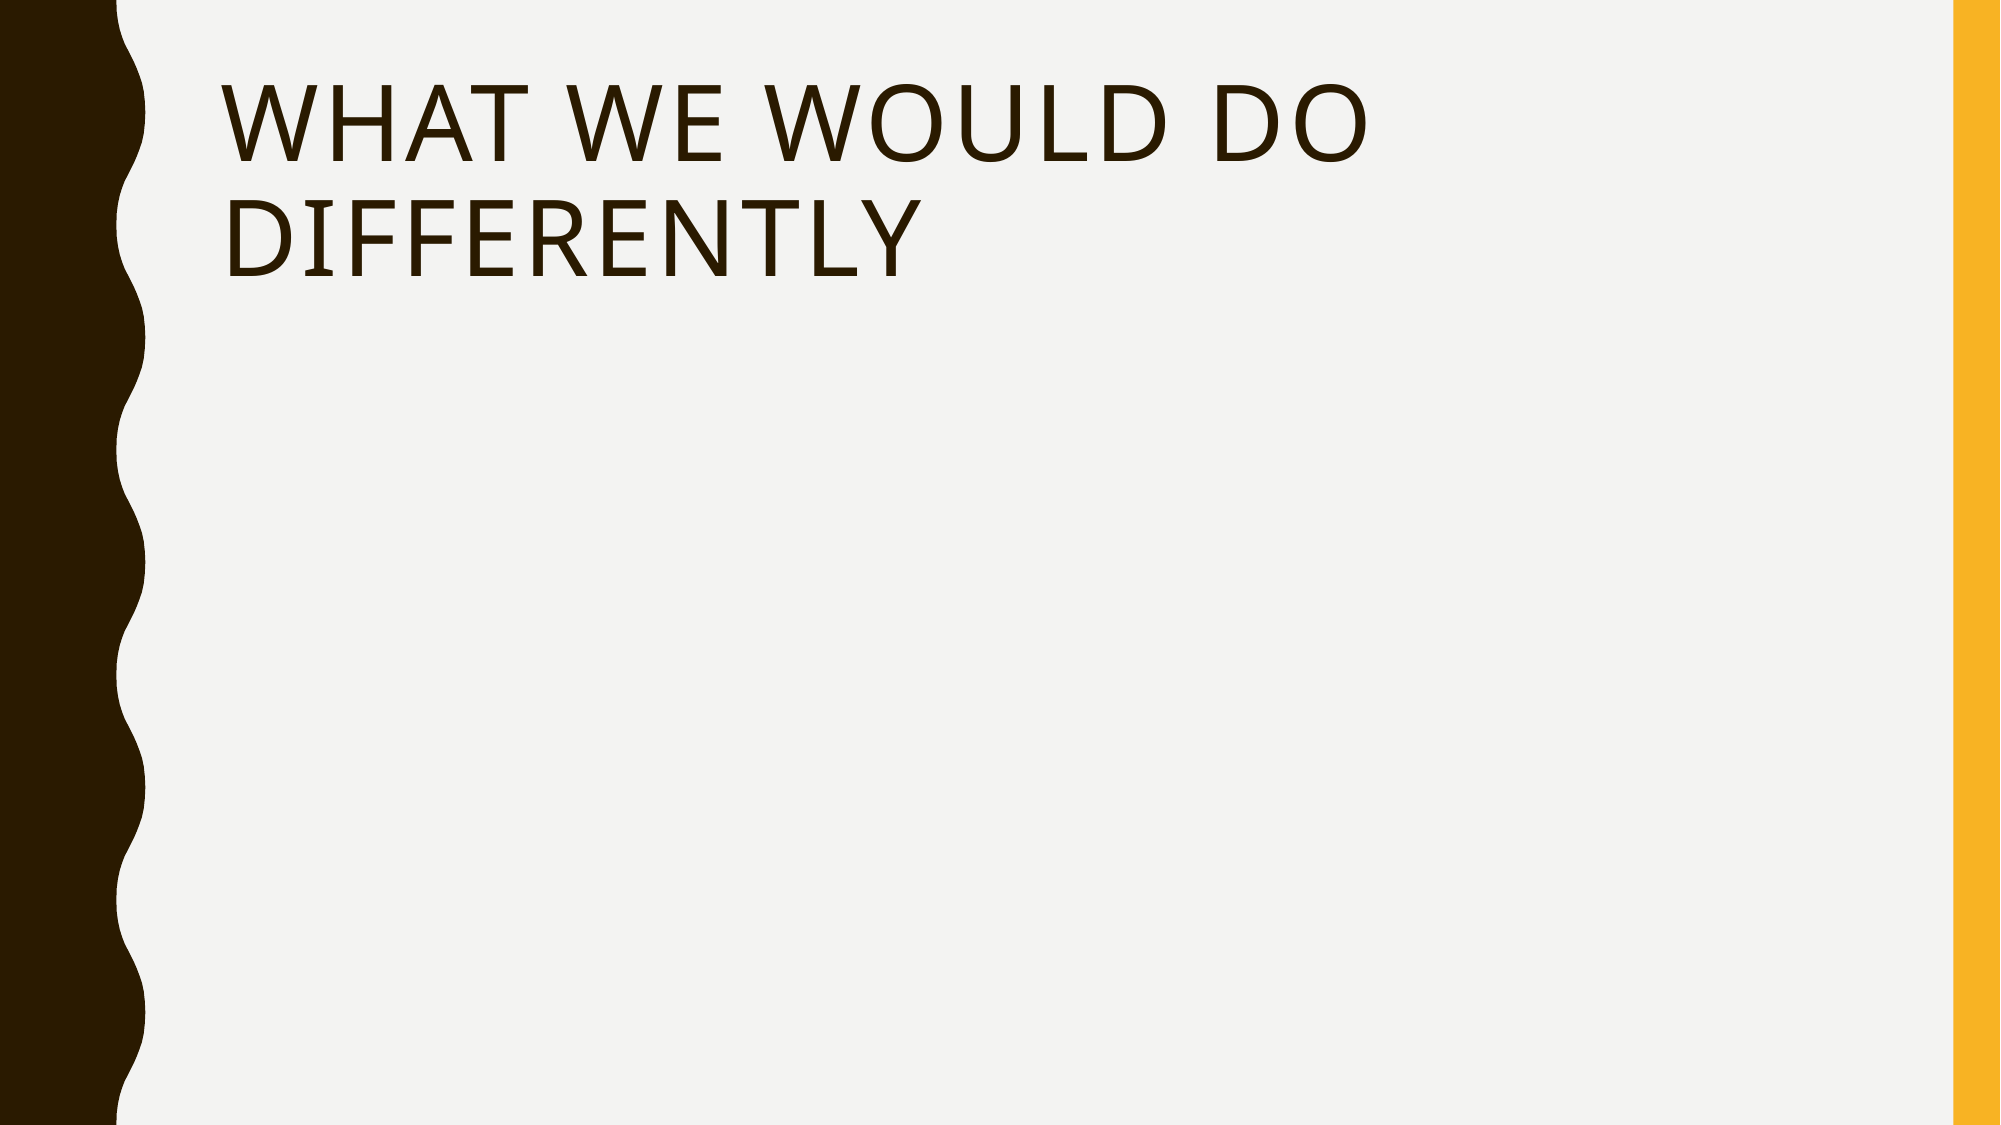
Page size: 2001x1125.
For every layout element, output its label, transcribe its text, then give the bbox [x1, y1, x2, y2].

title What we would do differently [205, 62, 1875, 308]
